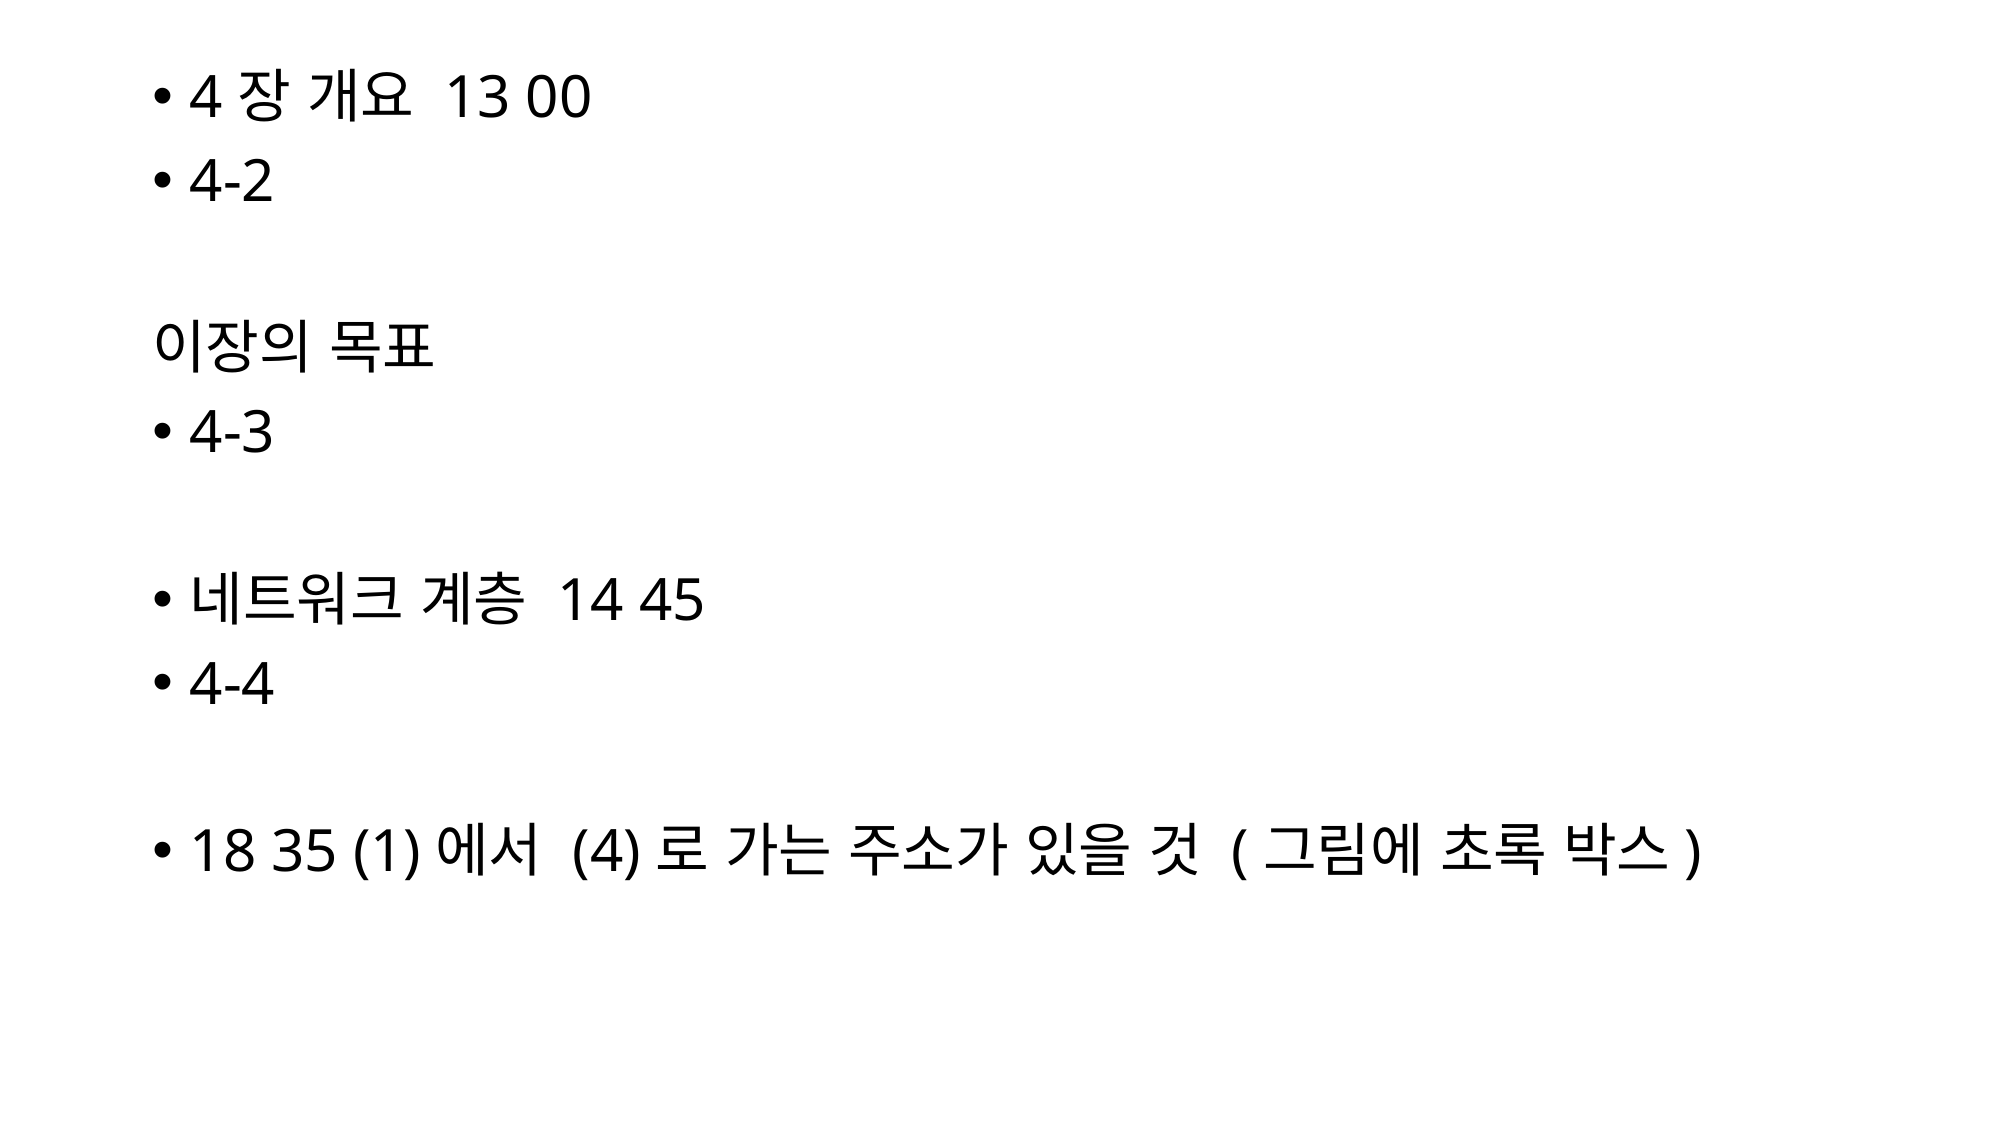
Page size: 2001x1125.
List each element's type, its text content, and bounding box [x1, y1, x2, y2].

list 4장 개요 13 00 4-2 이장의 목표 4-3 네트워크 계층 14 45 4-4 18 35 (1)에서 (4)로 가는 주소가 있을 것 (그림에 초록 박스) [137, 59, 1863, 1014]
